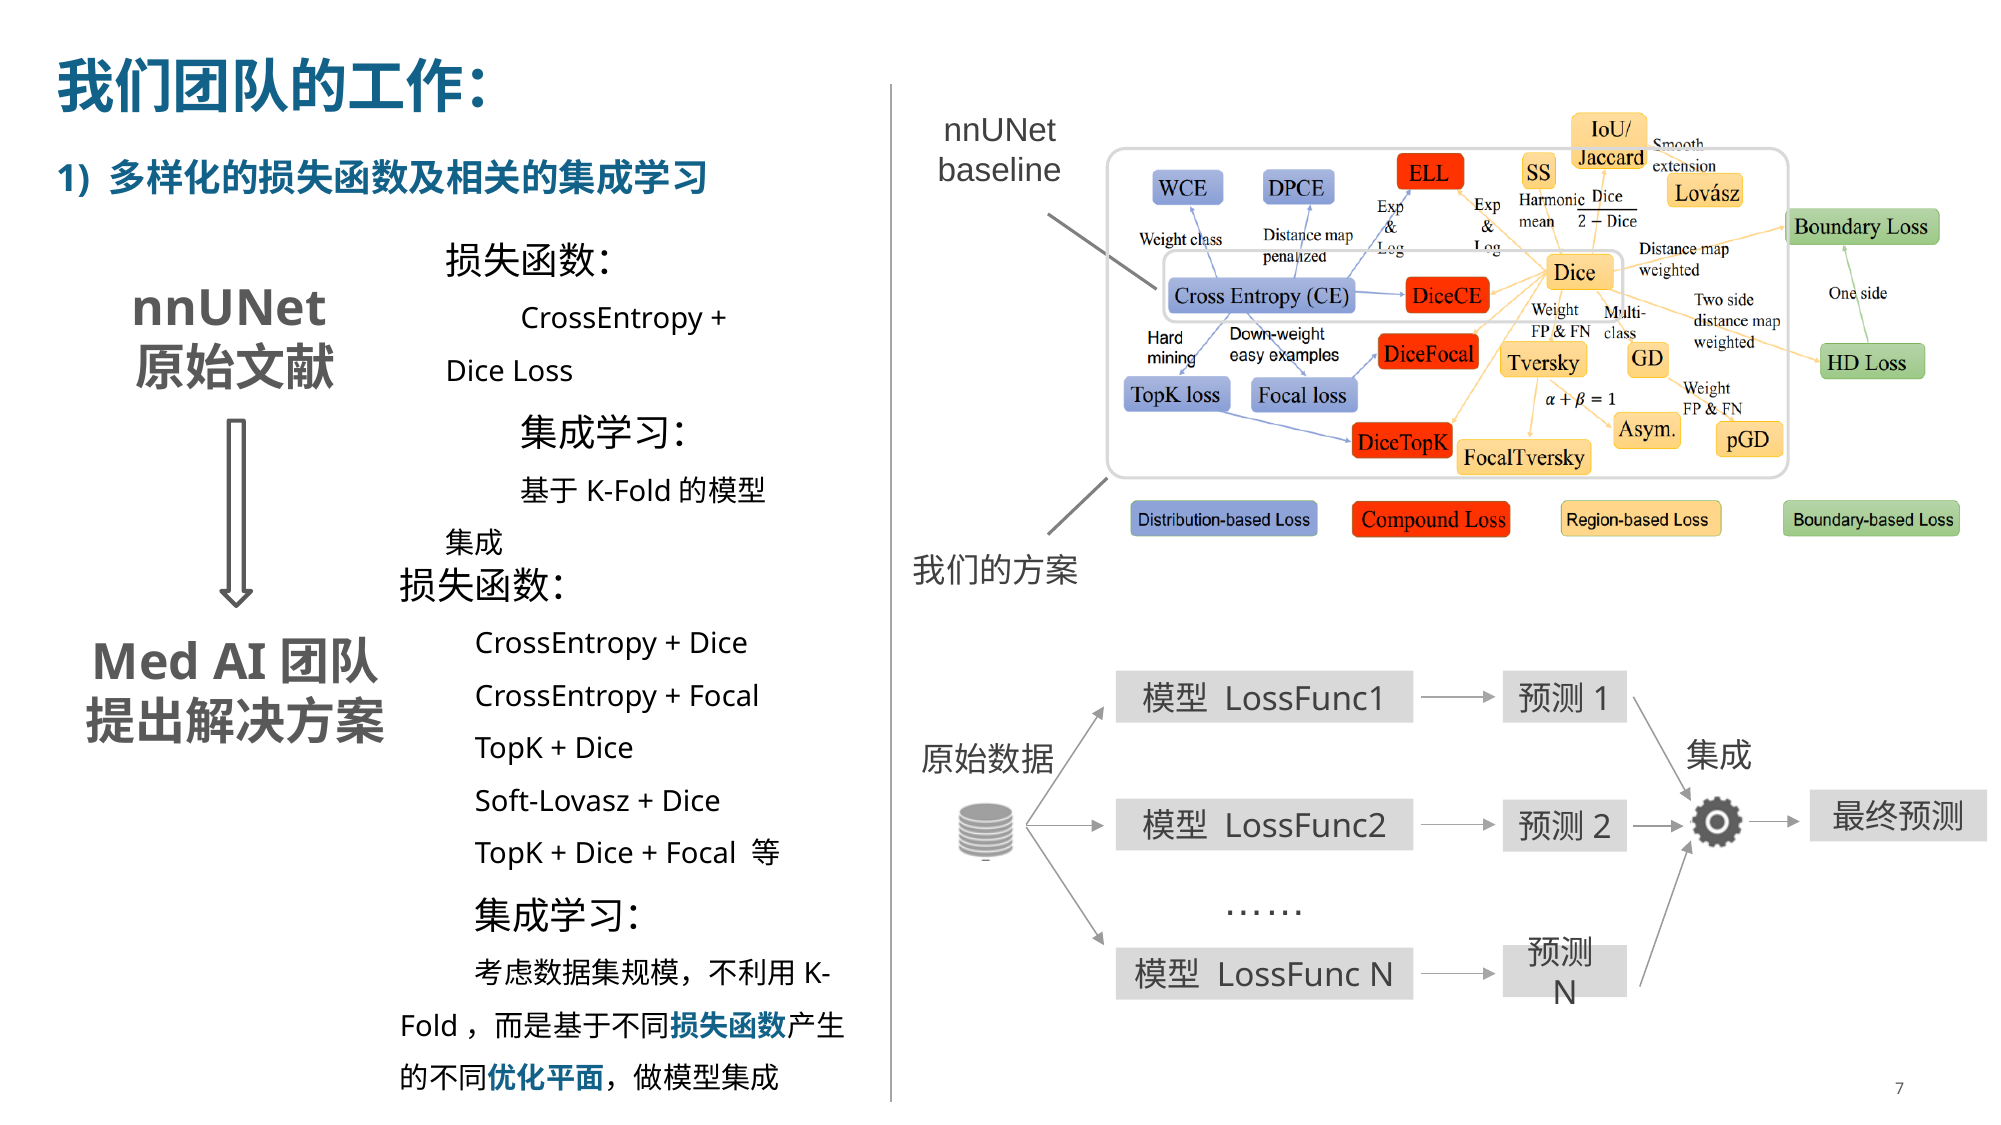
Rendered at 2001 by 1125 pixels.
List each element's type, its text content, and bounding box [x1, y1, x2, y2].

text_box 模型 LossFunc N [1114, 946, 1415, 1002]
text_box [1639, 840, 1692, 987]
picture [955, 800, 1016, 862]
text_box nnUNet baseline [907, 100, 1043, 196]
picture [1690, 794, 1747, 851]
text_box …… [1207, 866, 1322, 932]
text_box 预测N [1501, 943, 1629, 999]
text_box 我们团队的工作： [41, 41, 499, 127]
text_box [219, 418, 254, 609]
text_box nnUNet原始文献 [103, 267, 367, 403]
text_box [1633, 696, 1692, 802]
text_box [1047, 96, 1974, 554]
text_box 集成 [1696, 726, 1769, 782]
text_box 损失函数： CrossEntropy + Dice CrossEntropy + Focal TopK + Dice Soft-Lovasz + Dice TopK + Dice + Focal 等 集成学习： 考虑数据集规模，不利用K-Fold，而是基于不同损失函数产生的不同优化平面，做模型集成 [385, 532, 886, 1102]
slide_number 7 [1476, 1062, 1920, 1115]
text_box 模型 LossFunc2 [1114, 796, 1415, 853]
text_box 损失函数： CrossEntropy + Dice Loss 集成学习： 基于K-Fold的模型集成 [430, 207, 803, 462]
text_box 模型 LossFunc1 [1114, 669, 1415, 725]
text_box 原始数据 [906, 731, 1020, 786]
text_box 1) 多样化的损失函数及相关的集成学习 [41, 146, 733, 207]
text_box Med AI团队 提出解决方案 [43, 622, 385, 757]
text_box 预测1 [1501, 669, 1629, 725]
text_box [1025, 706, 1105, 946]
text_box 预测2 [1501, 798, 1629, 854]
text_box 最终预测 [1808, 787, 1989, 844]
text_box 我们的方案 [896, 542, 1108, 597]
